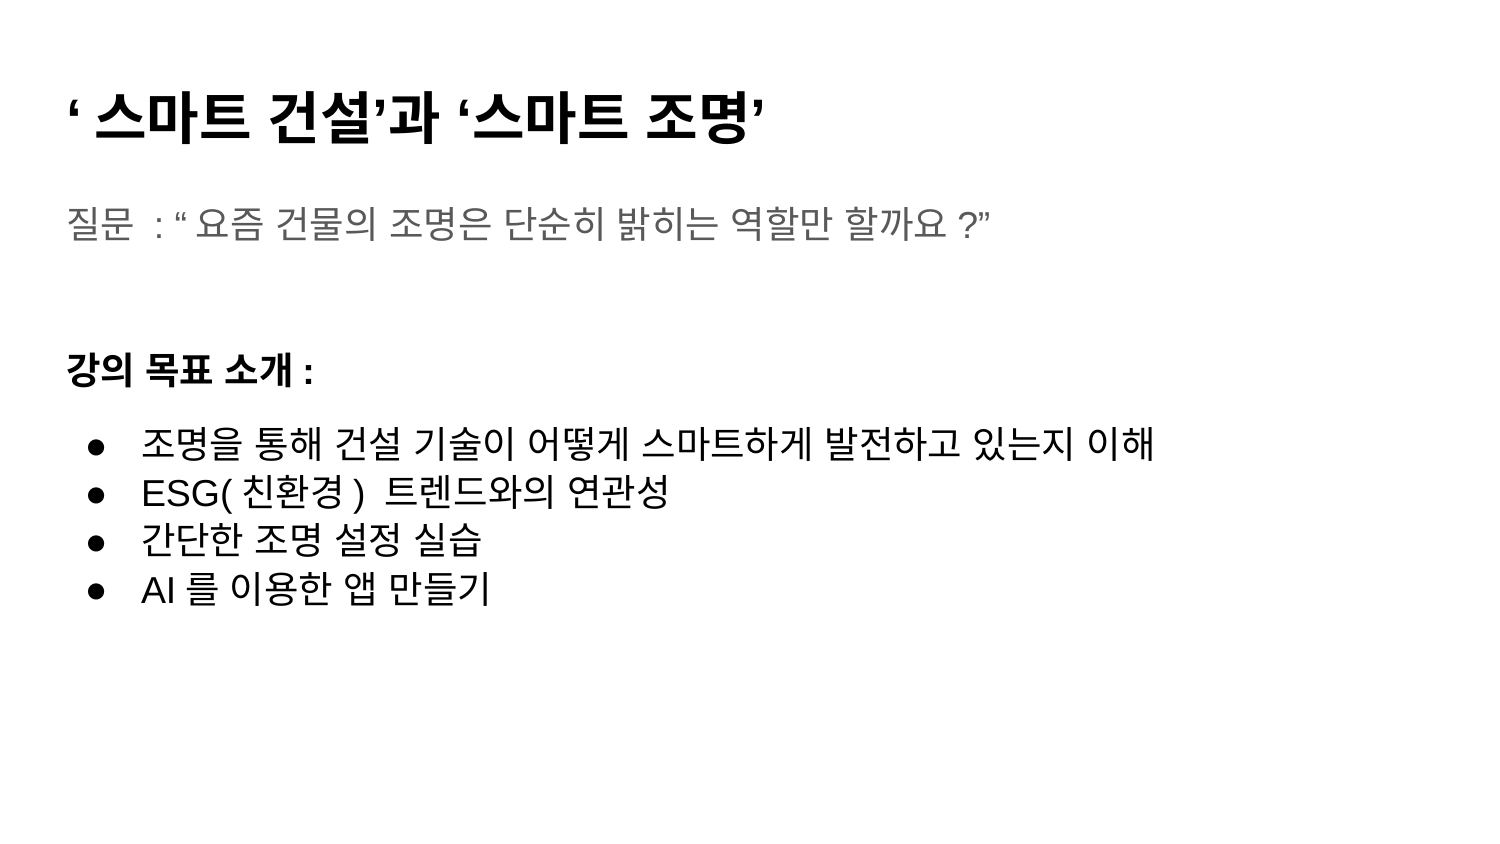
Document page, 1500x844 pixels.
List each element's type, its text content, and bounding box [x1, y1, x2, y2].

title ‘스마트 건설’과 ‘스마트 조명’ [51, 72, 1449, 167]
list 질문 : “요즘 건물의 조명은 단순히 밝히는 역할만 할까요?” 강의 목표 소개: 조명을 통해 건설 기술이 어떻게 스마트하게 발전하고 있는지 이해 ESG(친환경) 트렌드와의 연관성 간단한 조명 설정 실습 AI를 이용한 앱 만들기 [51, 183, 1449, 744]
